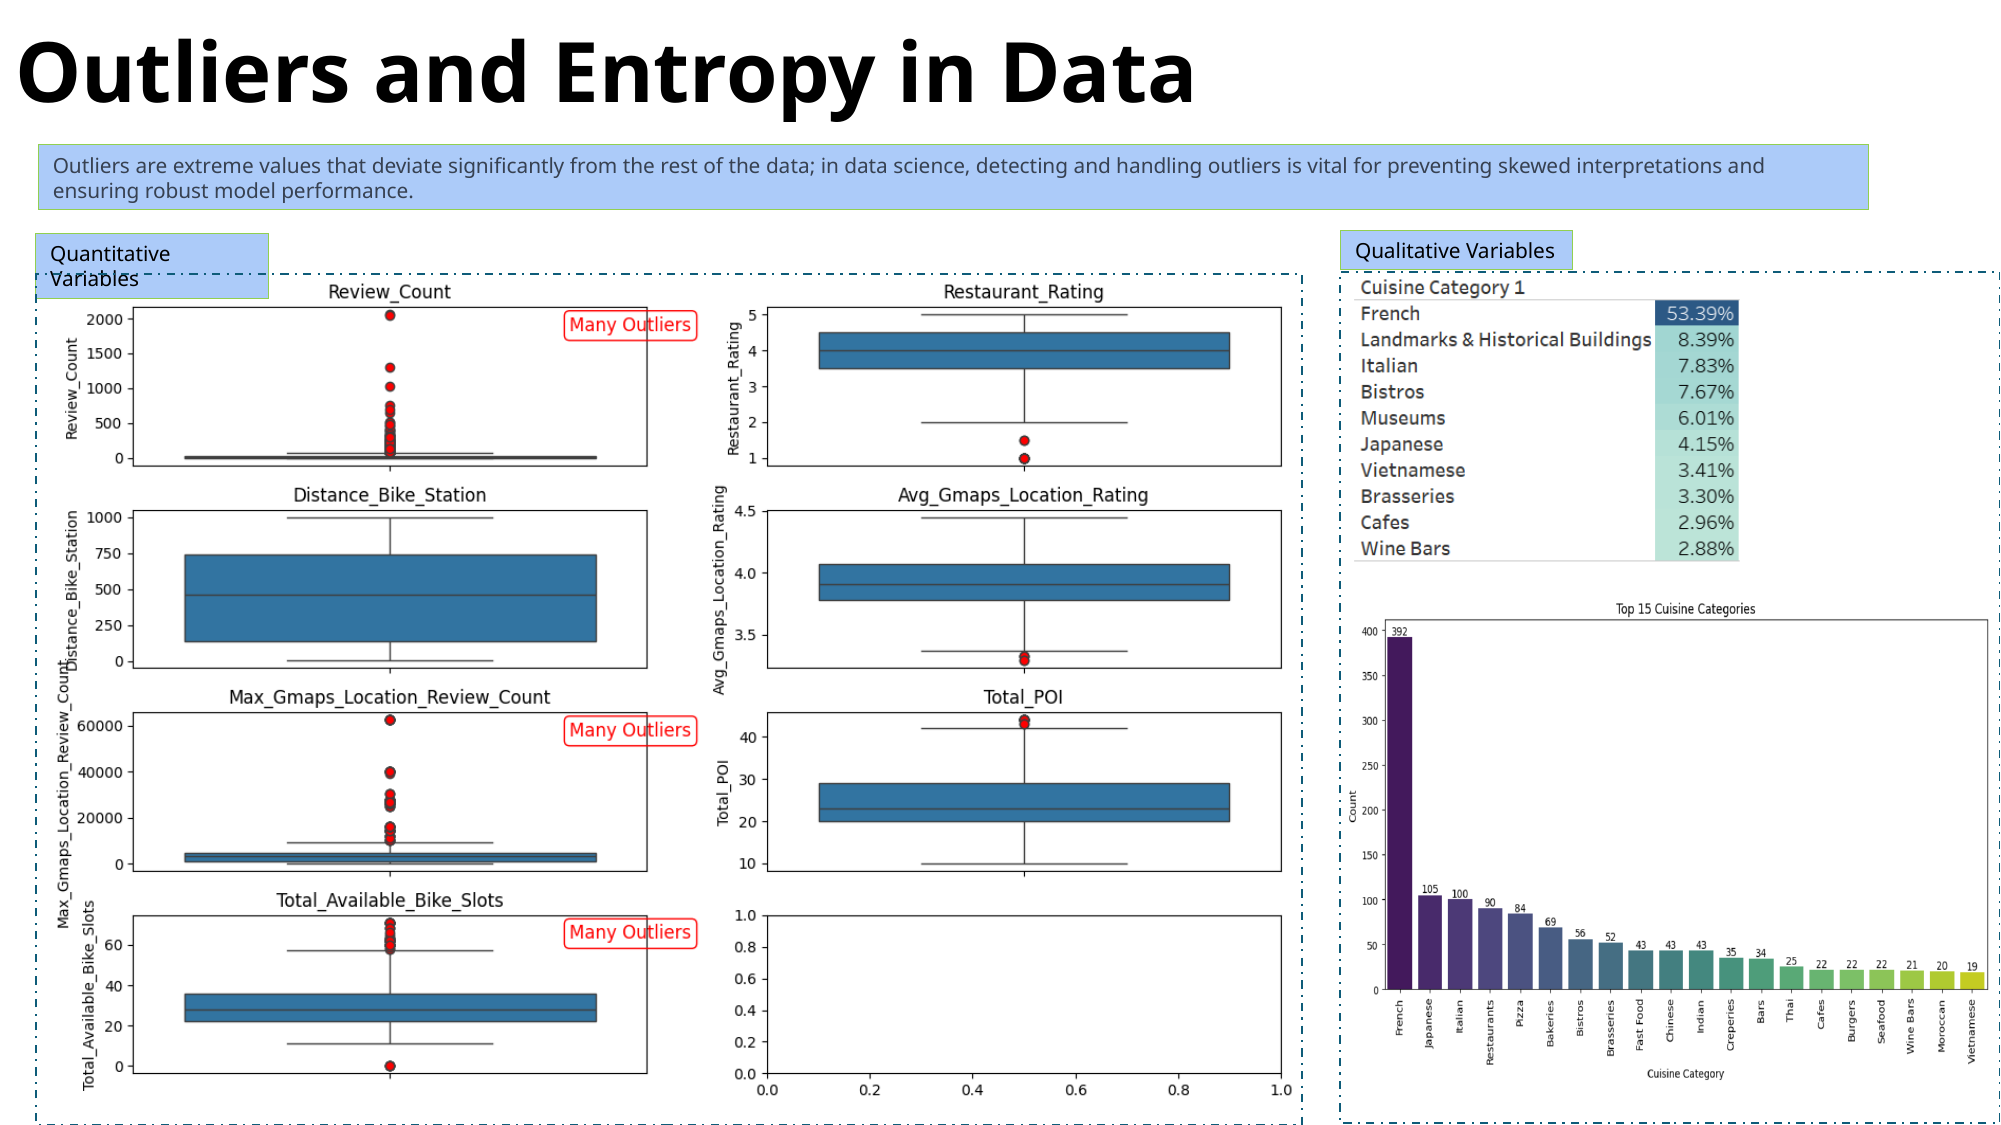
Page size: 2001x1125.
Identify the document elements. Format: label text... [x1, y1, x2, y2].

text_box [1339, 271, 2000, 1124]
picture [1343, 595, 1992, 1081]
text_box Quantitative Variables [35, 233, 269, 273]
text_box [35, 273, 1303, 1125]
picture [1351, 269, 1746, 574]
picture [45, 273, 1302, 1109]
text_box Outliers and Entropy in Data [0, 0, 2000, 185]
text_box Outliers are extreme values that deviate significantly from the rest of the data; in data science, detecting and handling outliers is vital for preventing skewed interpretations and ensuring robust model performance. [38, 144, 1869, 210]
text_box Qualitative Variables [1340, 230, 1573, 270]
